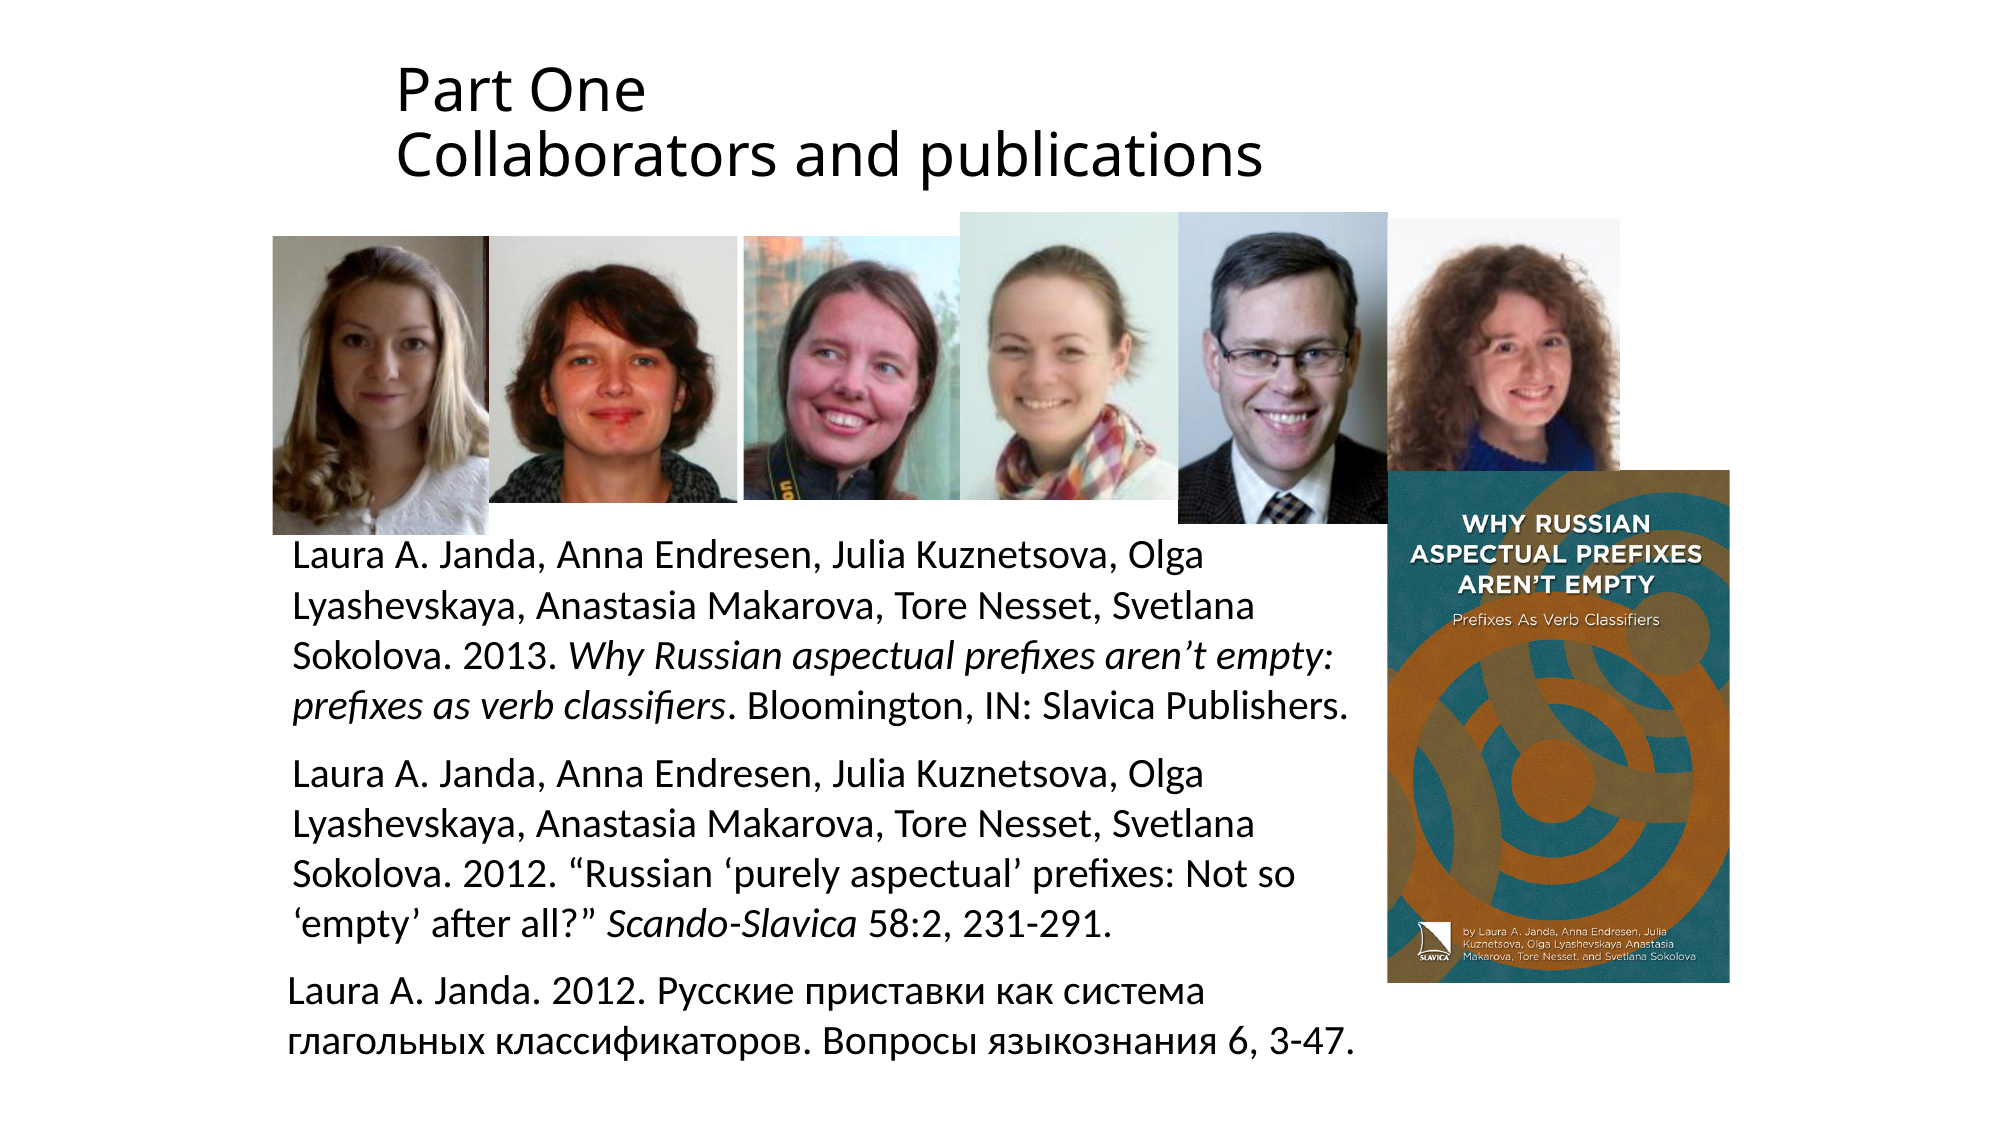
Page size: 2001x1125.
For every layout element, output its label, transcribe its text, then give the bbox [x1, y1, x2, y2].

text_box Laura A. Janda, Anna Endresen, Julia Kuznetsova, Olga Lyashevskaya, Anastasia Makarova, Tore Nesset, Svetlana Sokolova. 2013. Why Russian aspectual prefixes aren’t empty: prefixes as verb classifiers. Bloomington, IN: Slavica Publishers. [277, 519, 1387, 735]
text_box Laura A. Janda, Anna Endresen, Julia Kuznetsova, Olga Lyashevskaya, Anastasia Makarova, Tore Nesset, Svetlana Sokolova. 2012. “Russian ‘purely aspectual’ prefixes: Not so ‘empty’ after all?” Scando-Slavica 58:2, 231-291. [277, 738, 1367, 954]
text_box Laura A. Janda. 2012. Русские приставки как система глагольных классификаторов. Вопросы языкознания 6, 3-47. [272, 955, 1388, 1070]
picture [272, 236, 738, 535]
picture [743, 212, 1730, 983]
title Part One Collaborators and publications [380, 51, 1674, 198]
